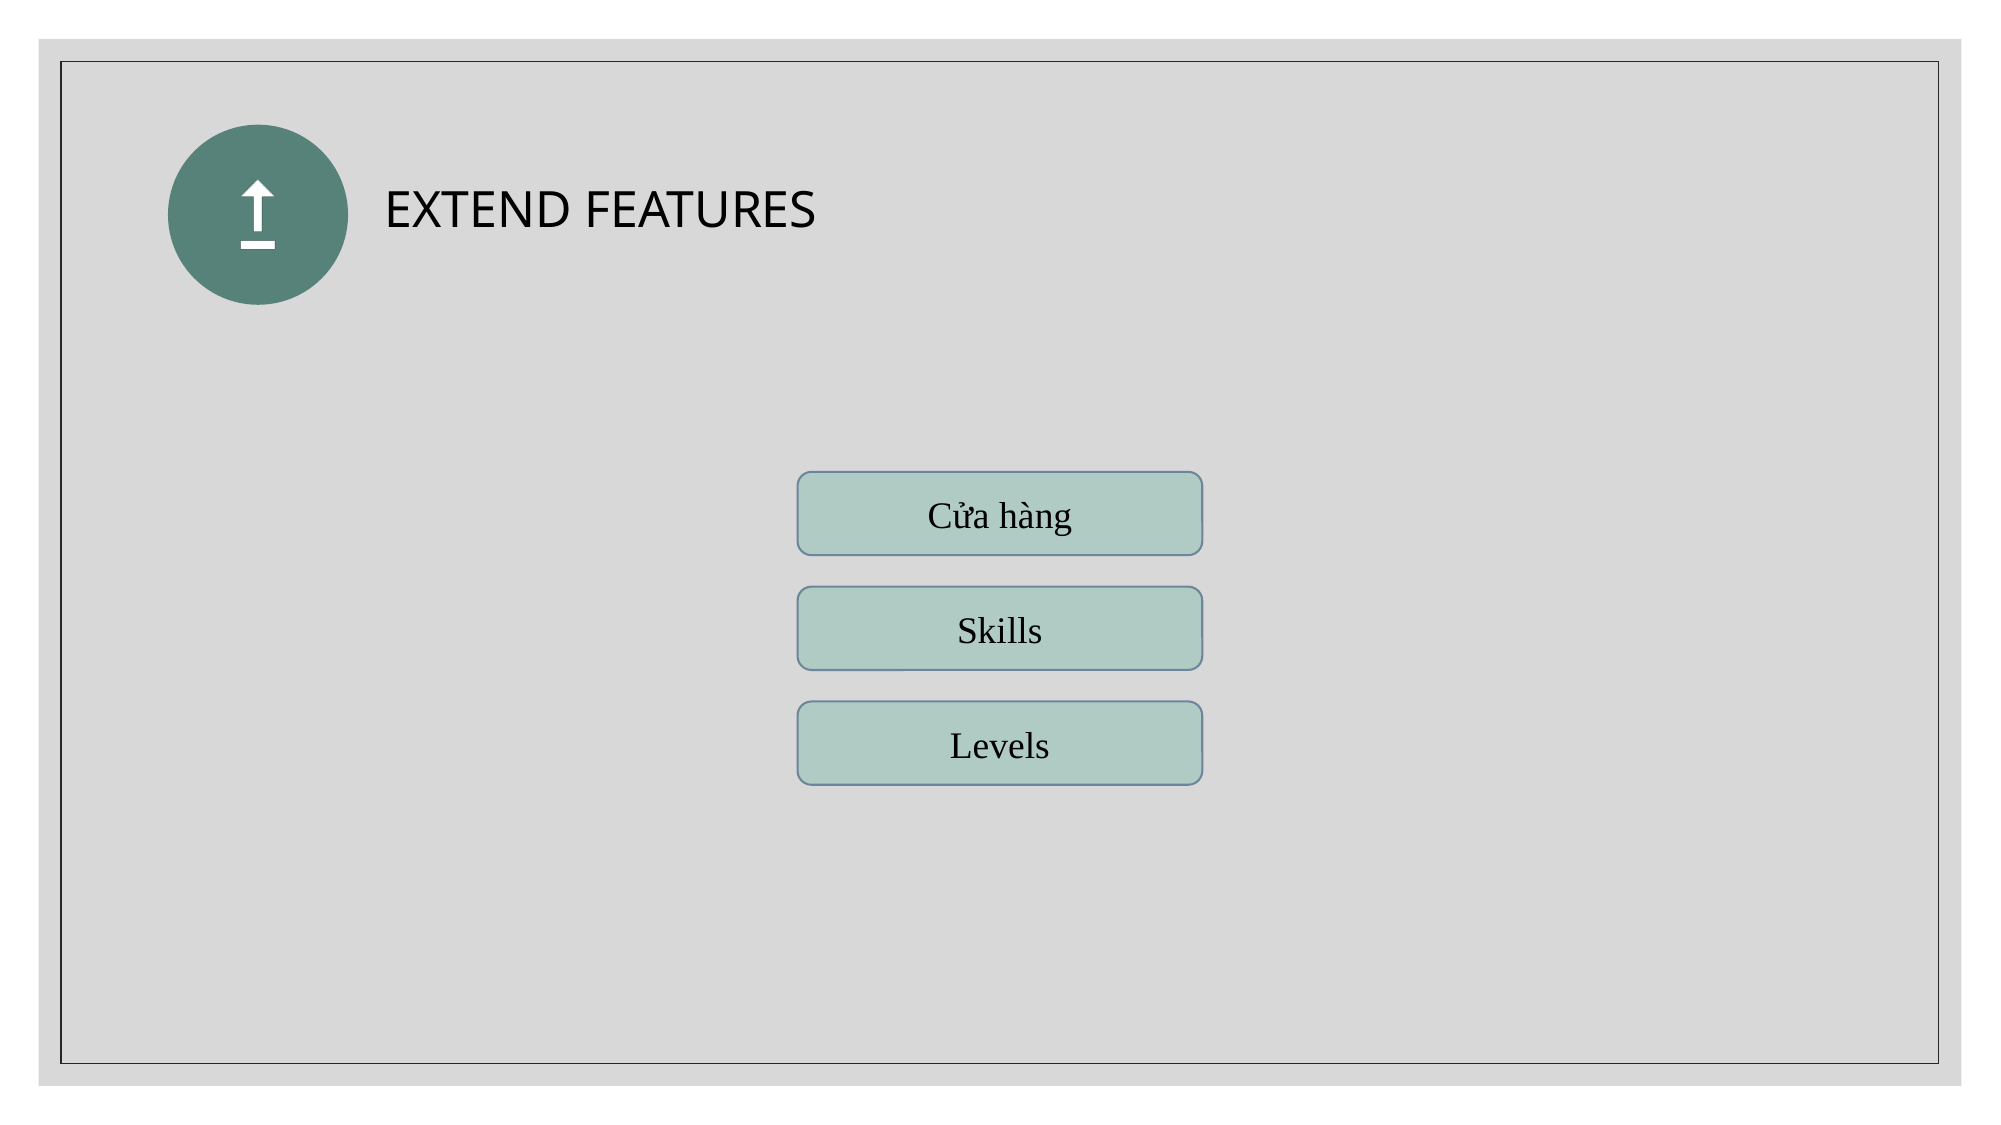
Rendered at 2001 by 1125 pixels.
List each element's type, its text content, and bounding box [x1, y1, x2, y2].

text_box Levels [796, 700, 1204, 786]
text_box Skills [796, 585, 1204, 672]
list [143, 109, 1509, 471]
text_box Cửa hàng [796, 477, 1204, 557]
